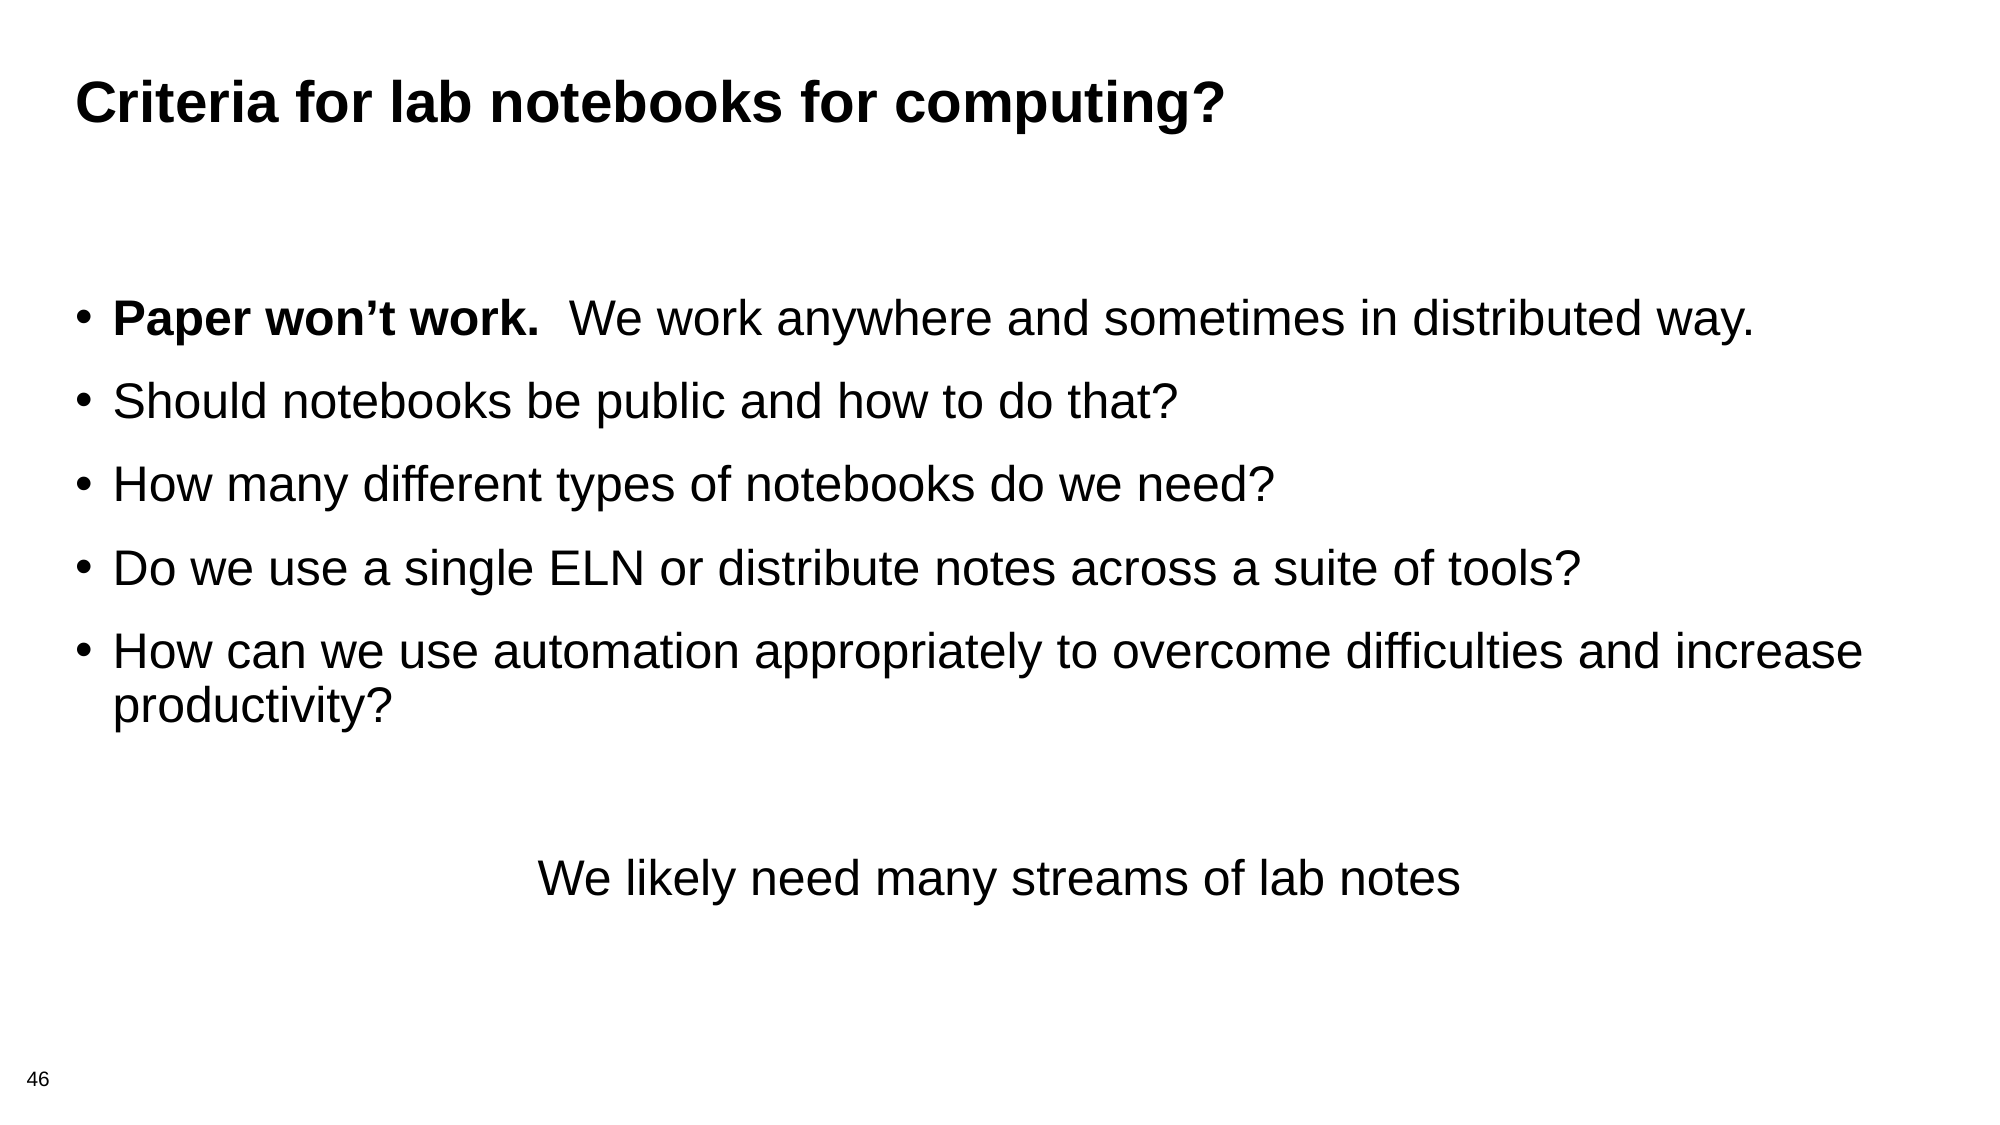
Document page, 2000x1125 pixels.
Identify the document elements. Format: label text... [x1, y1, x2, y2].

list Paper won’t work. We work anywhere and sometimes in distributed way. Should notebooks be public and how to do that? How many different types of notebooks do we need? Do we use a single ELN or distribute notes across a suite of tools? How can we use automation appropriately to overcome difficulties and increase productivity? [59, 284, 1926, 950]
title Criteria for lab notebooks for computing? [59, 67, 1926, 218]
text_box We likely need many streams of lab notes [522, 837, 1477, 913]
